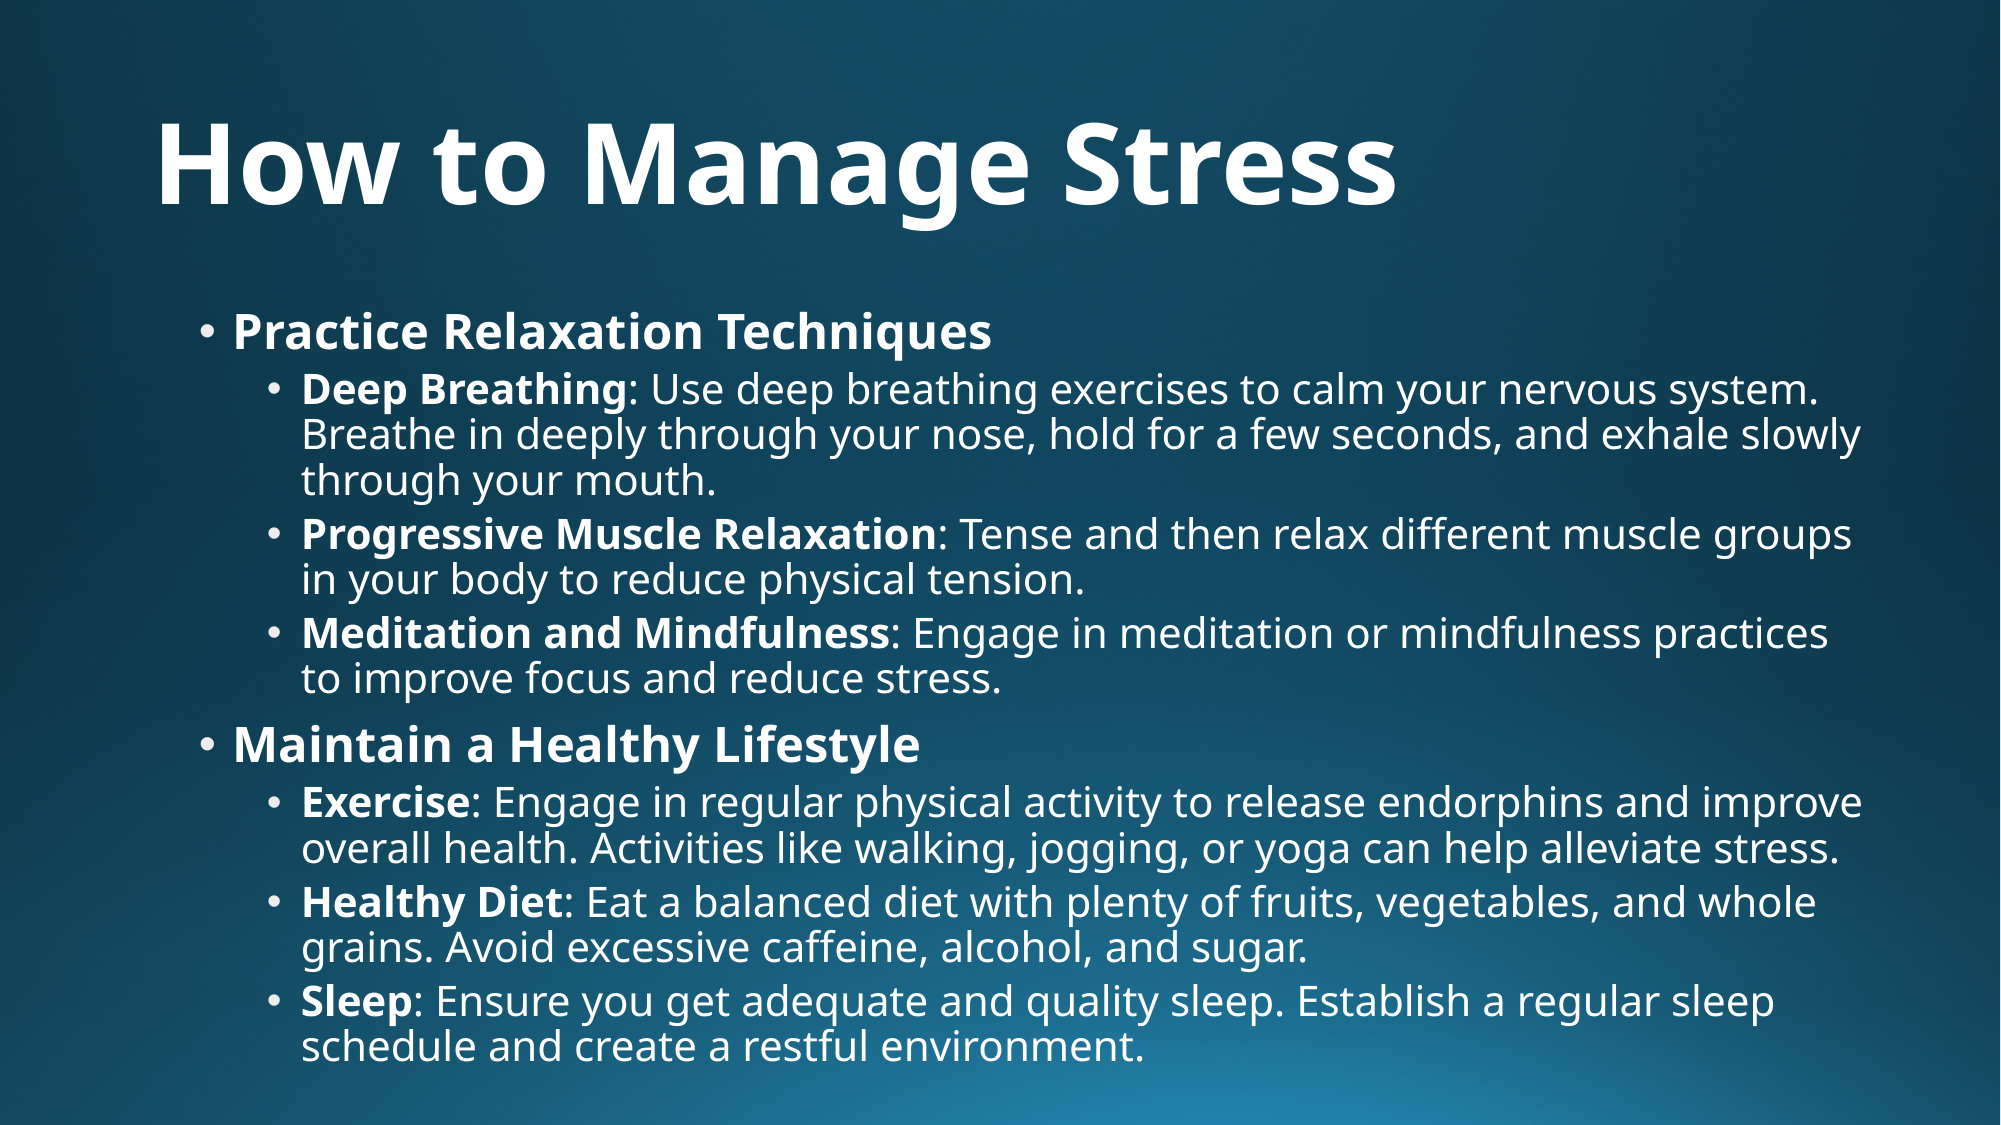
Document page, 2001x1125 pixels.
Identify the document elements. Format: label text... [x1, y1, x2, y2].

picture [0, 0, 2001, 1125]
list Practice Relaxation Techniques Deep Breathing: Use deep breathing exercises to calm your nervous system. Breathe in deeply through your nose, hold for a few seconds, and exhale slowly through your mouth. Progressive Muscle Relaxation: Tense and then relax different muscle groups in your body to reduce physical tension. Meditation and Mindfulness: Engage in meditation or mindfulness practices to improve focus and reduce stress. Maintain a Healthy Lifestyle Exercise: Engage in regular physical activity to release endorphins and improve overall health. Activities like walking, jogging, or yoga can help alleviate stress. Healthy Diet: Eat a balanced diet with plenty of fruits, vegetables, and whole grains. Avoid excessive caffeine, alcohol, and sugar. Sleep: Ensure you get adequate and quality sleep. Establish a regular sleep schedule and create a restful environment. [183, 299, 1889, 1105]
title How to Manage Stress [137, 59, 1863, 278]
